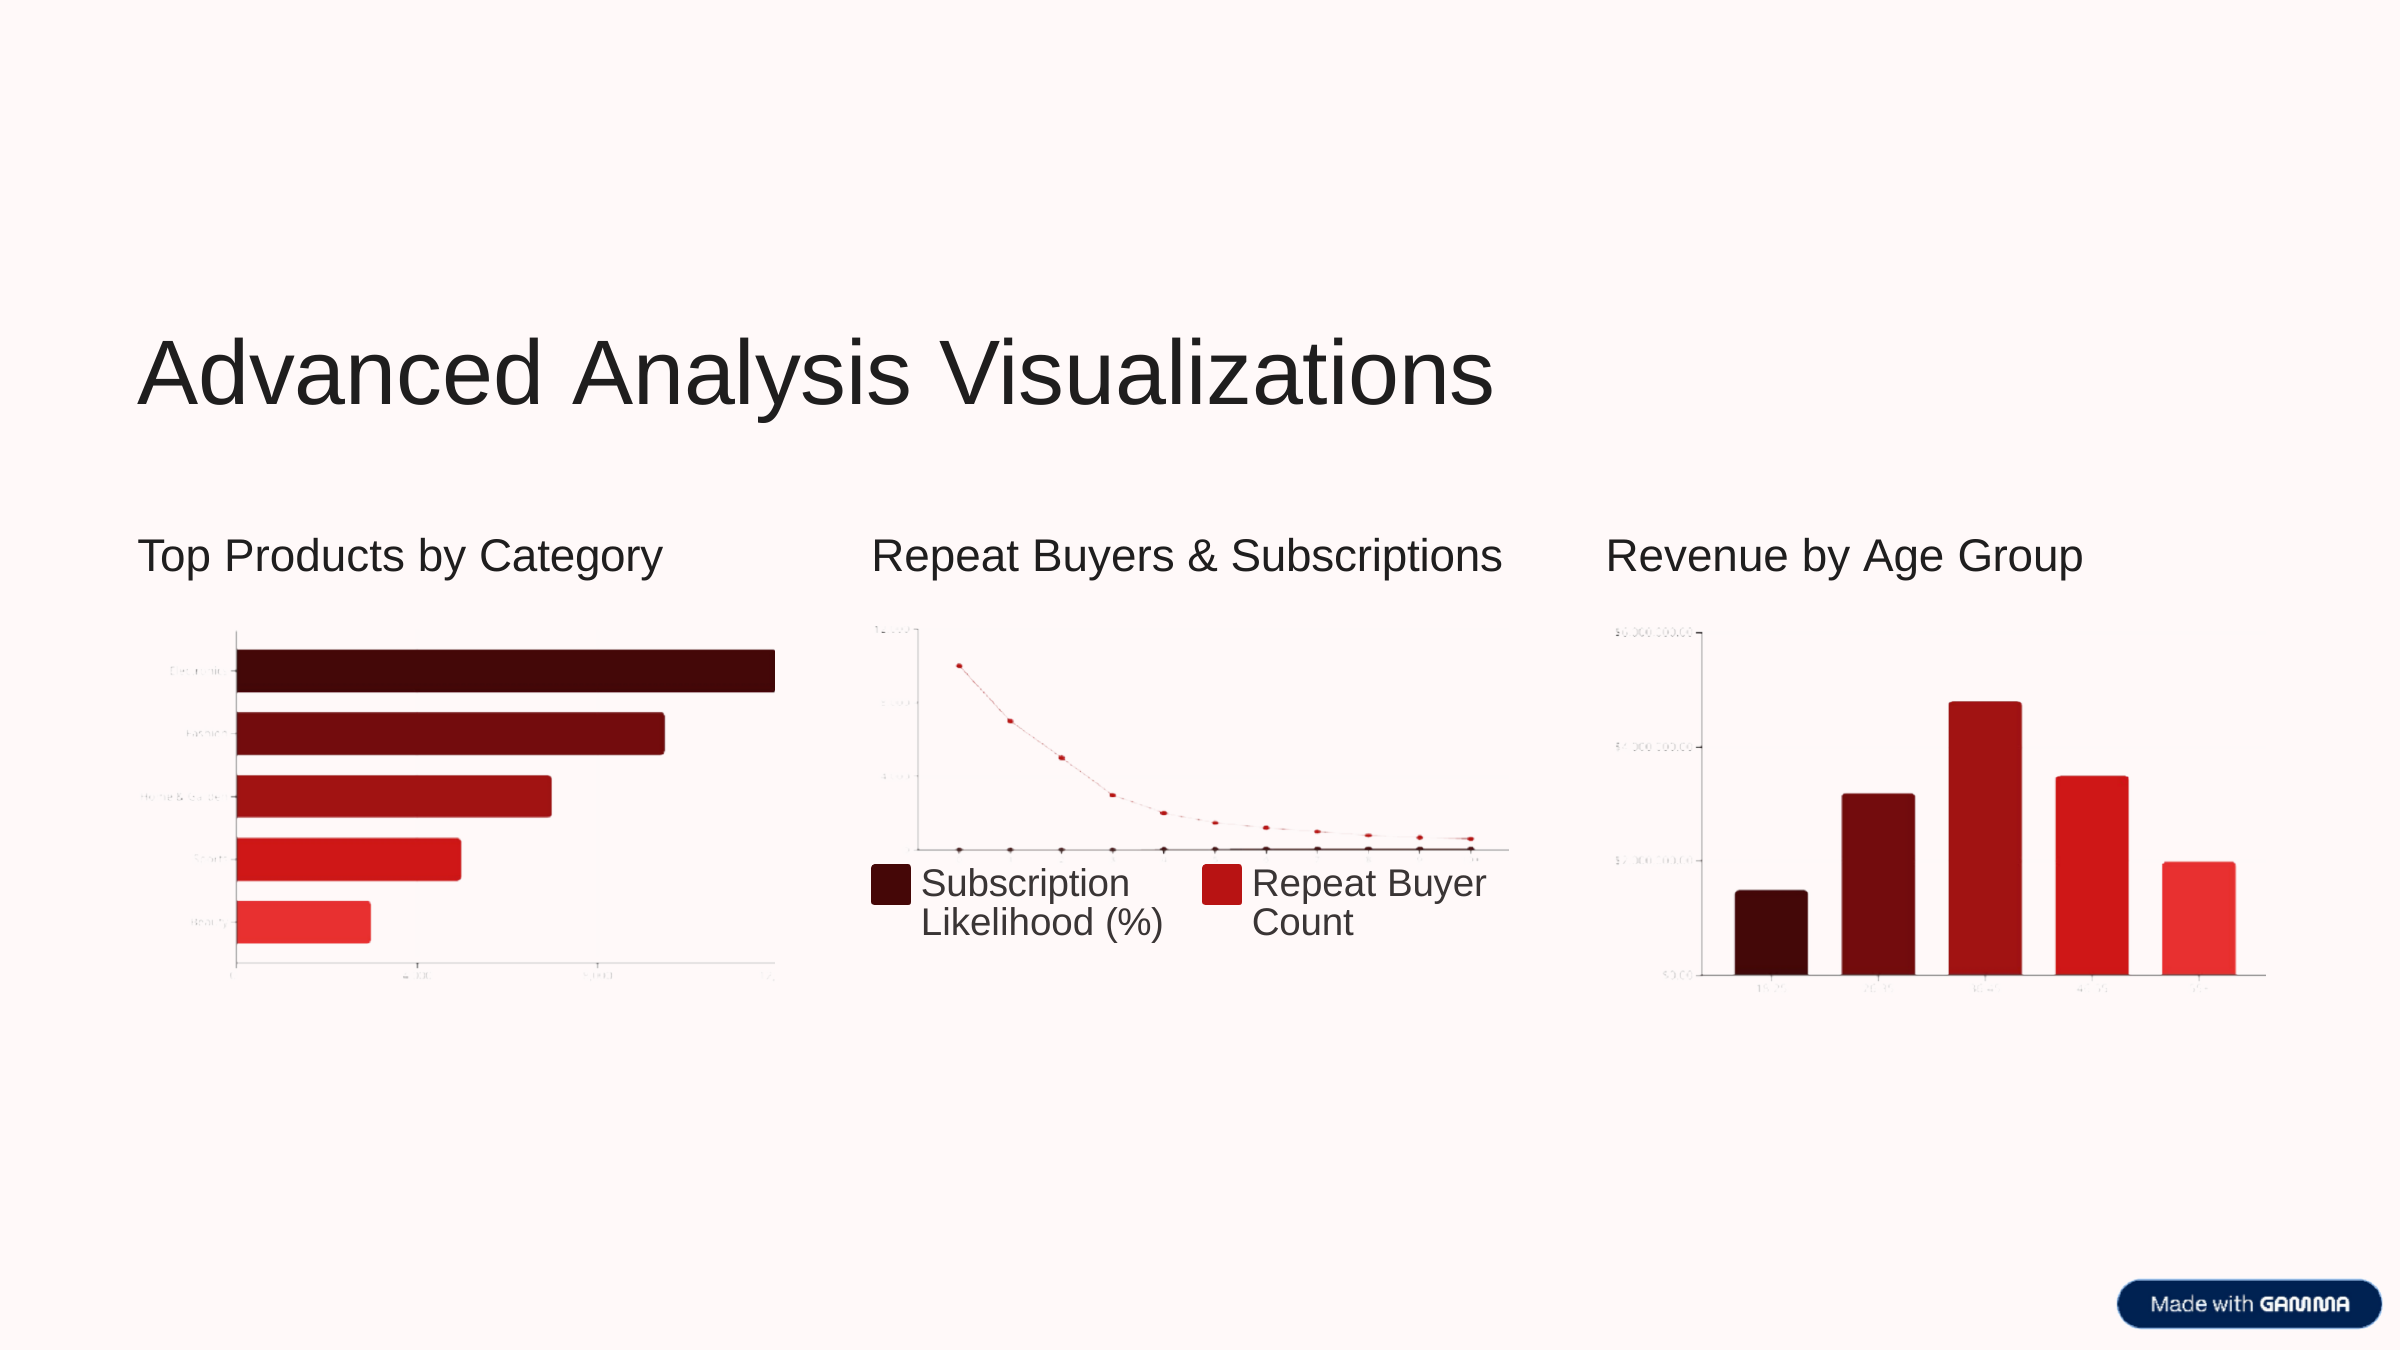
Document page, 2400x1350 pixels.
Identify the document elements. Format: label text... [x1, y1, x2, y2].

picture [137, 625, 775, 984]
text_box Repeat Buyer Count [1249, 912, 1490, 943]
text_box Repeat Buyers & Subscriptions [869, 523, 1508, 581]
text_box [871, 625, 1509, 905]
text_box Revenue by Age Group [1603, 523, 2087, 581]
picture [1202, 864, 1243, 905]
text_box Subscription Likelihood (%) [918, 912, 1167, 943]
picture [1605, 625, 2266, 996]
title Advanced Analysis Visualizations [135, 311, 1500, 539]
text_box Top Products by Category [135, 523, 672, 581]
picture [2105, 1271, 2389, 1339]
